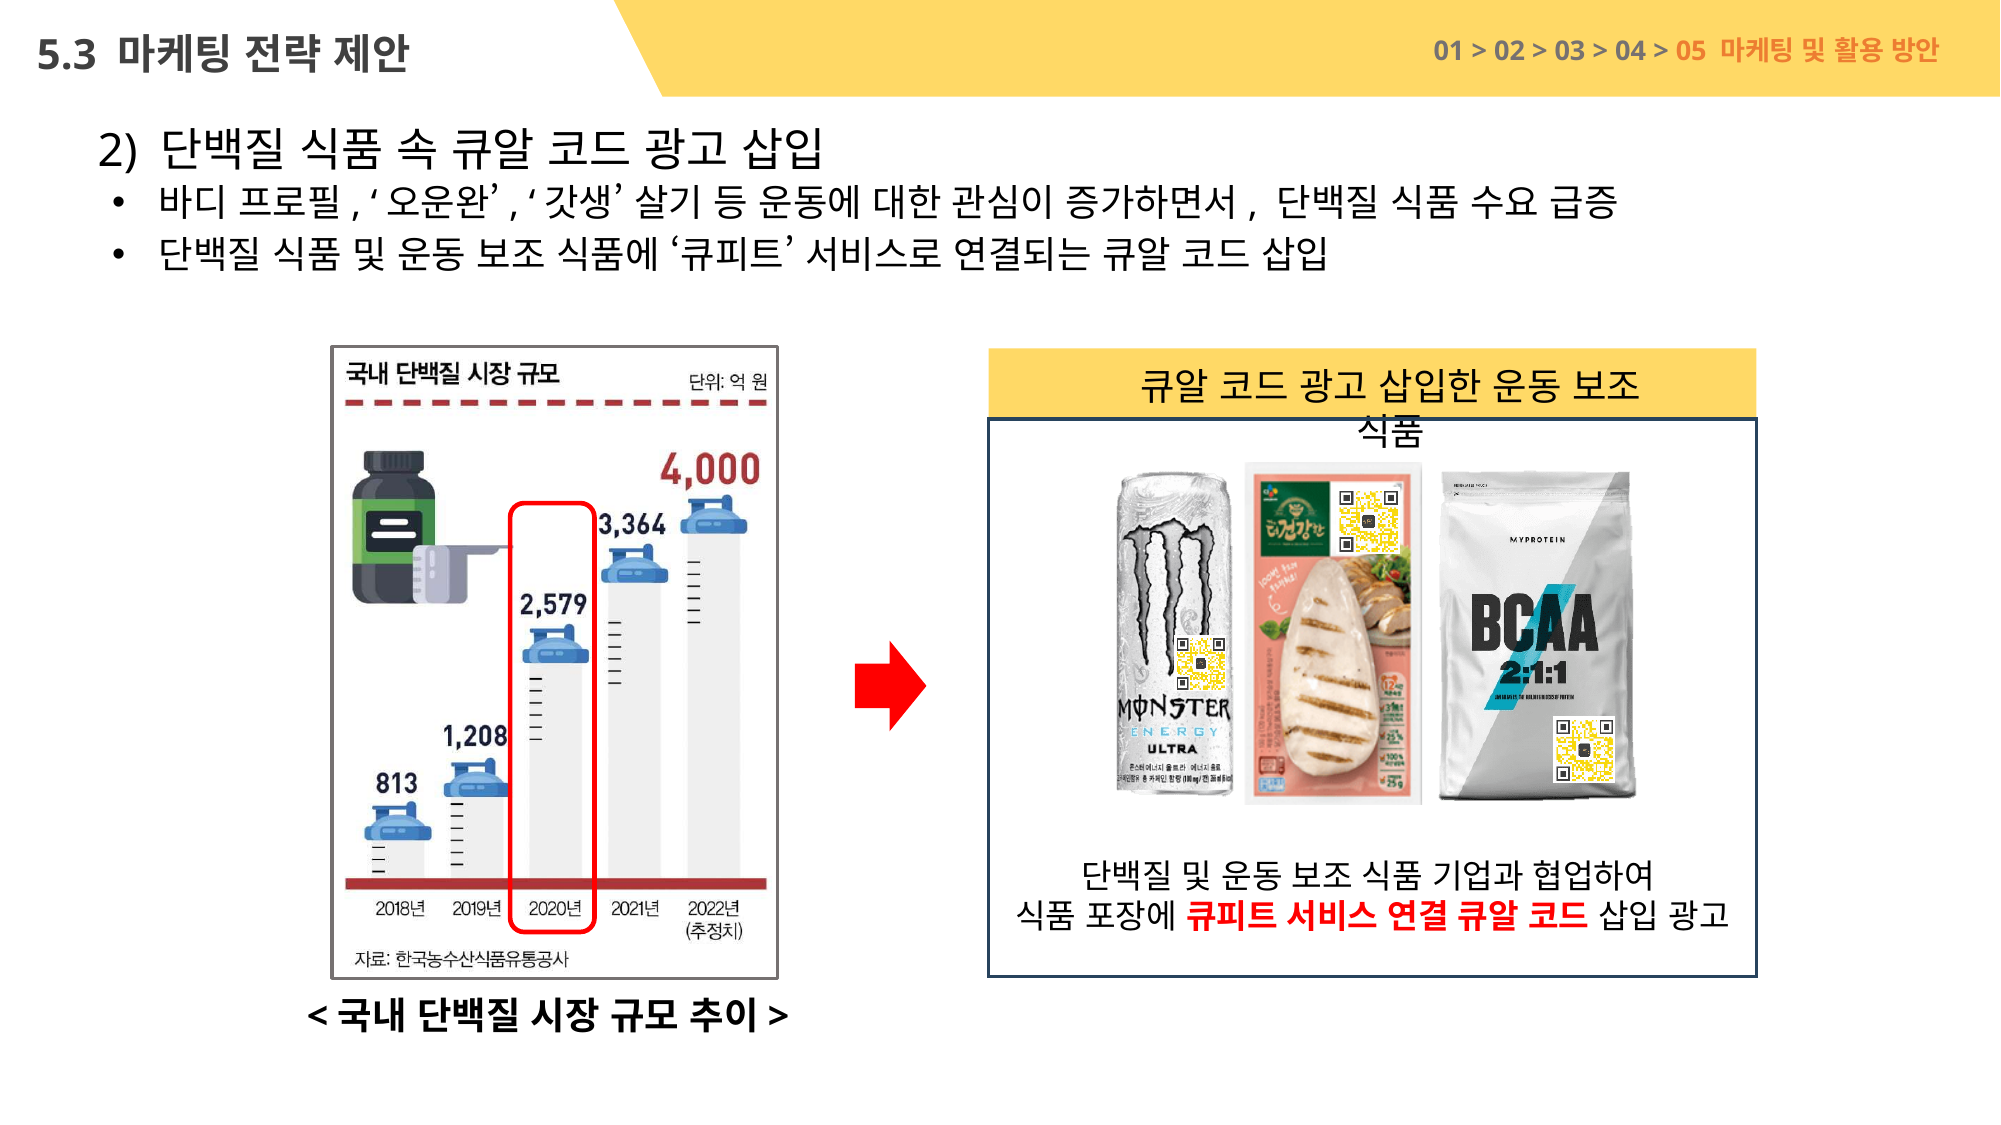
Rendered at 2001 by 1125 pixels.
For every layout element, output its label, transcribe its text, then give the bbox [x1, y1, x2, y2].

text_box <국내 단백질 시장 규모 추이> [199, 984, 897, 1044]
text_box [1079, 439, 1646, 828]
text_box 바디 프로필, ‘오운완’, ‘갓생’ 살기 등 운동에 대한 관심이 증가하면서, 단백질 식품 수요 급증 단백질 식품 및 운동 보조 식품에 ‘큐피트’ 서비스로 연결되는 큐알 코드 삽입 [97, 171, 1976, 283]
text_box 01 > 02 > 03 > 04 > 05 마케팅 및 활용 방안 [1418, 25, 2000, 73]
text_box 5.3 마케팅 전략 제안 [22, 21, 574, 86]
text_box [854, 640, 927, 732]
text_box 2) 단백질 식품 속 큐알 코드 광고 삽입 [83, 112, 1274, 183]
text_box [333, 348, 776, 977]
text_box [988, 419, 1757, 978]
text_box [988, 348, 1757, 419]
